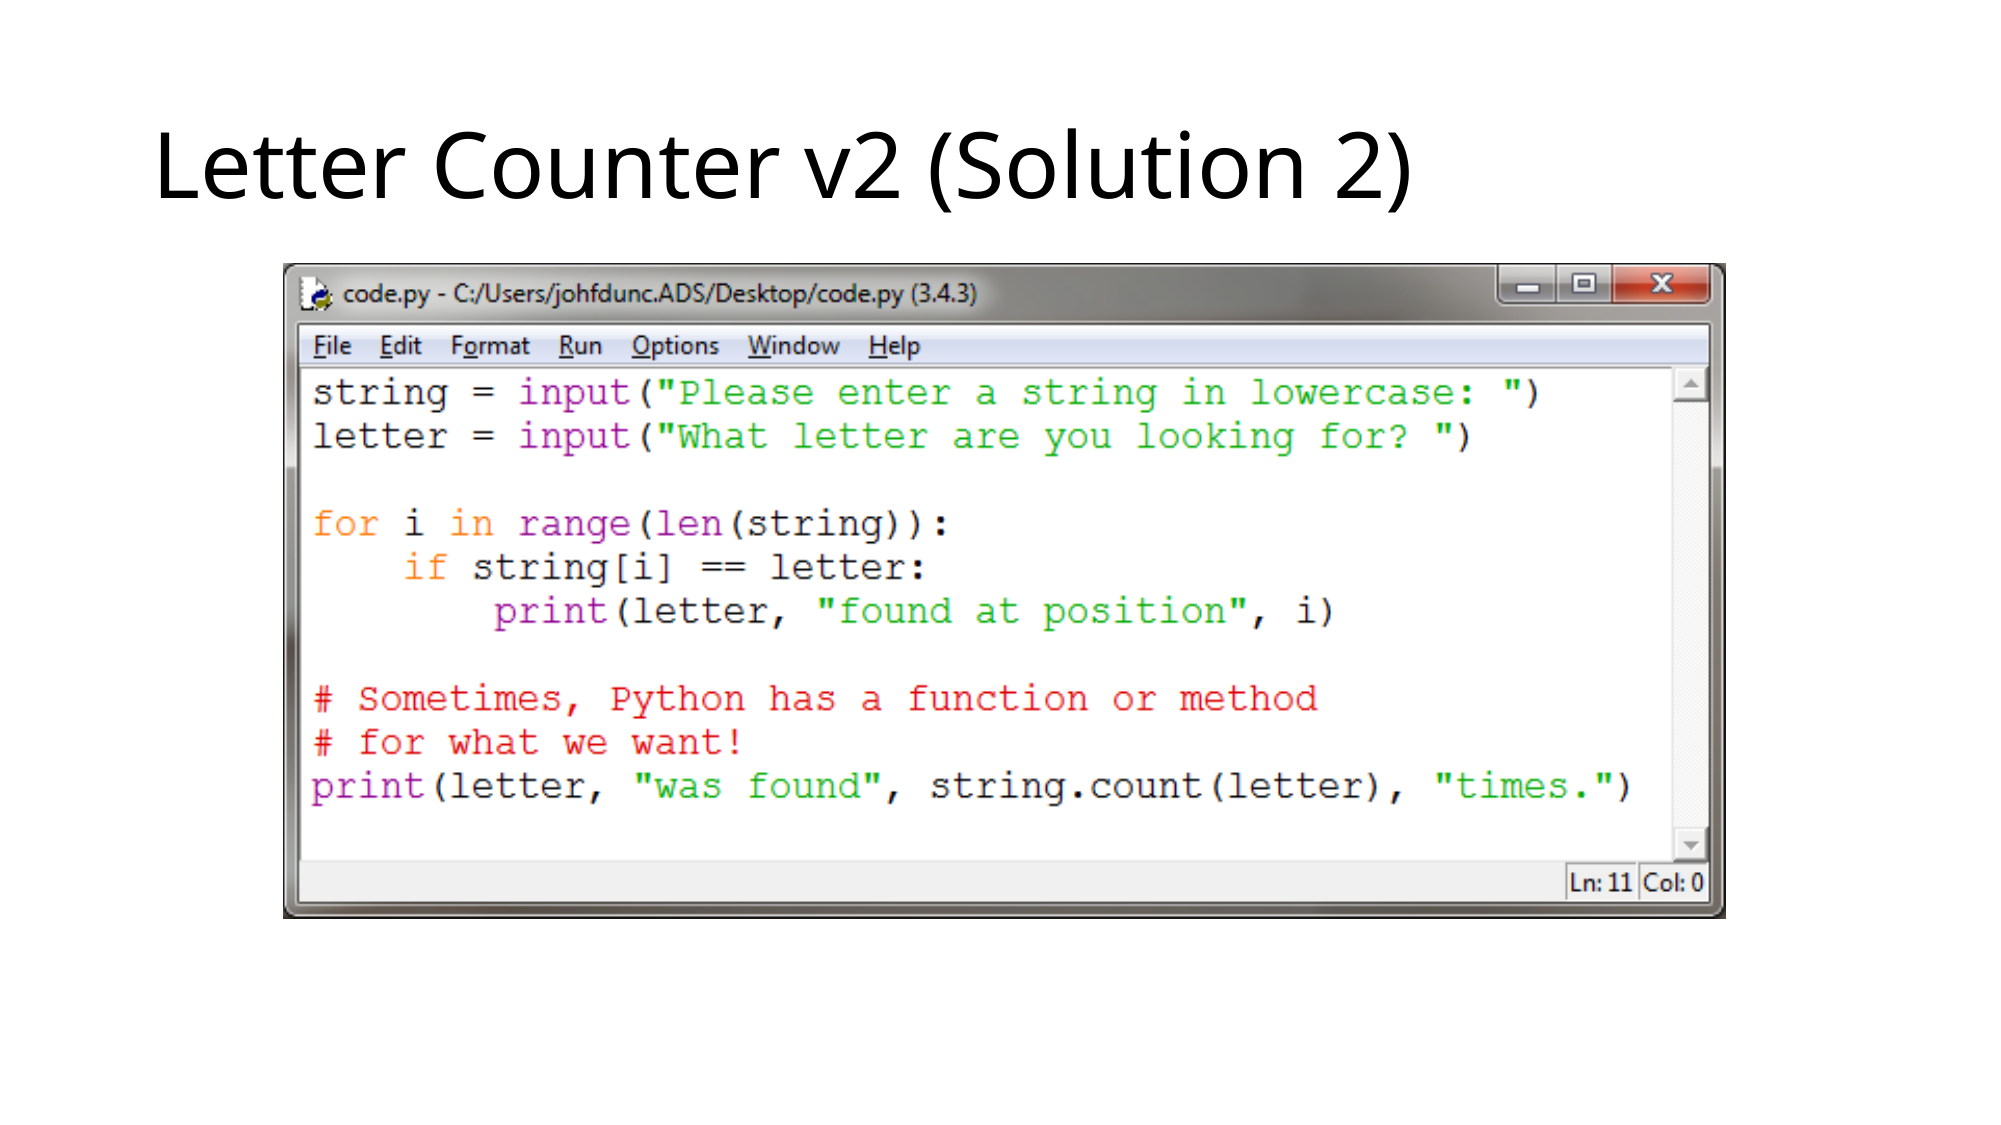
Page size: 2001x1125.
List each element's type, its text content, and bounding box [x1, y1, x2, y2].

picture [283, 263, 1726, 919]
title Letter Counter v2 (Solution 2) [137, 59, 1863, 278]
